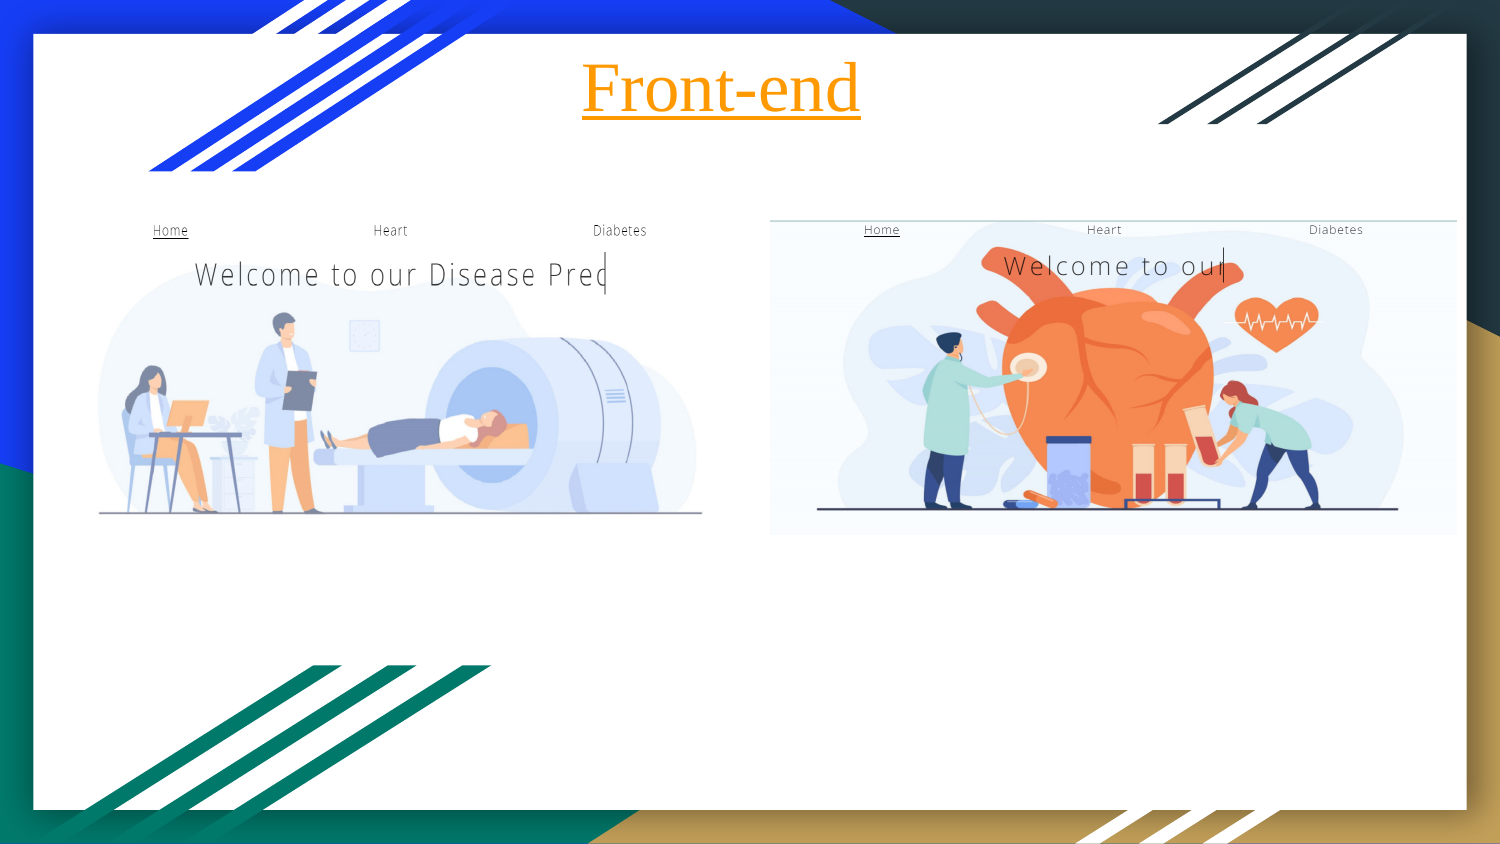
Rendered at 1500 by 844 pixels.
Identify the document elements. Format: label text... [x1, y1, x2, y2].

title Front-end [368, 55, 1075, 112]
picture [60, 219, 722, 601]
picture [770, 219, 1458, 535]
